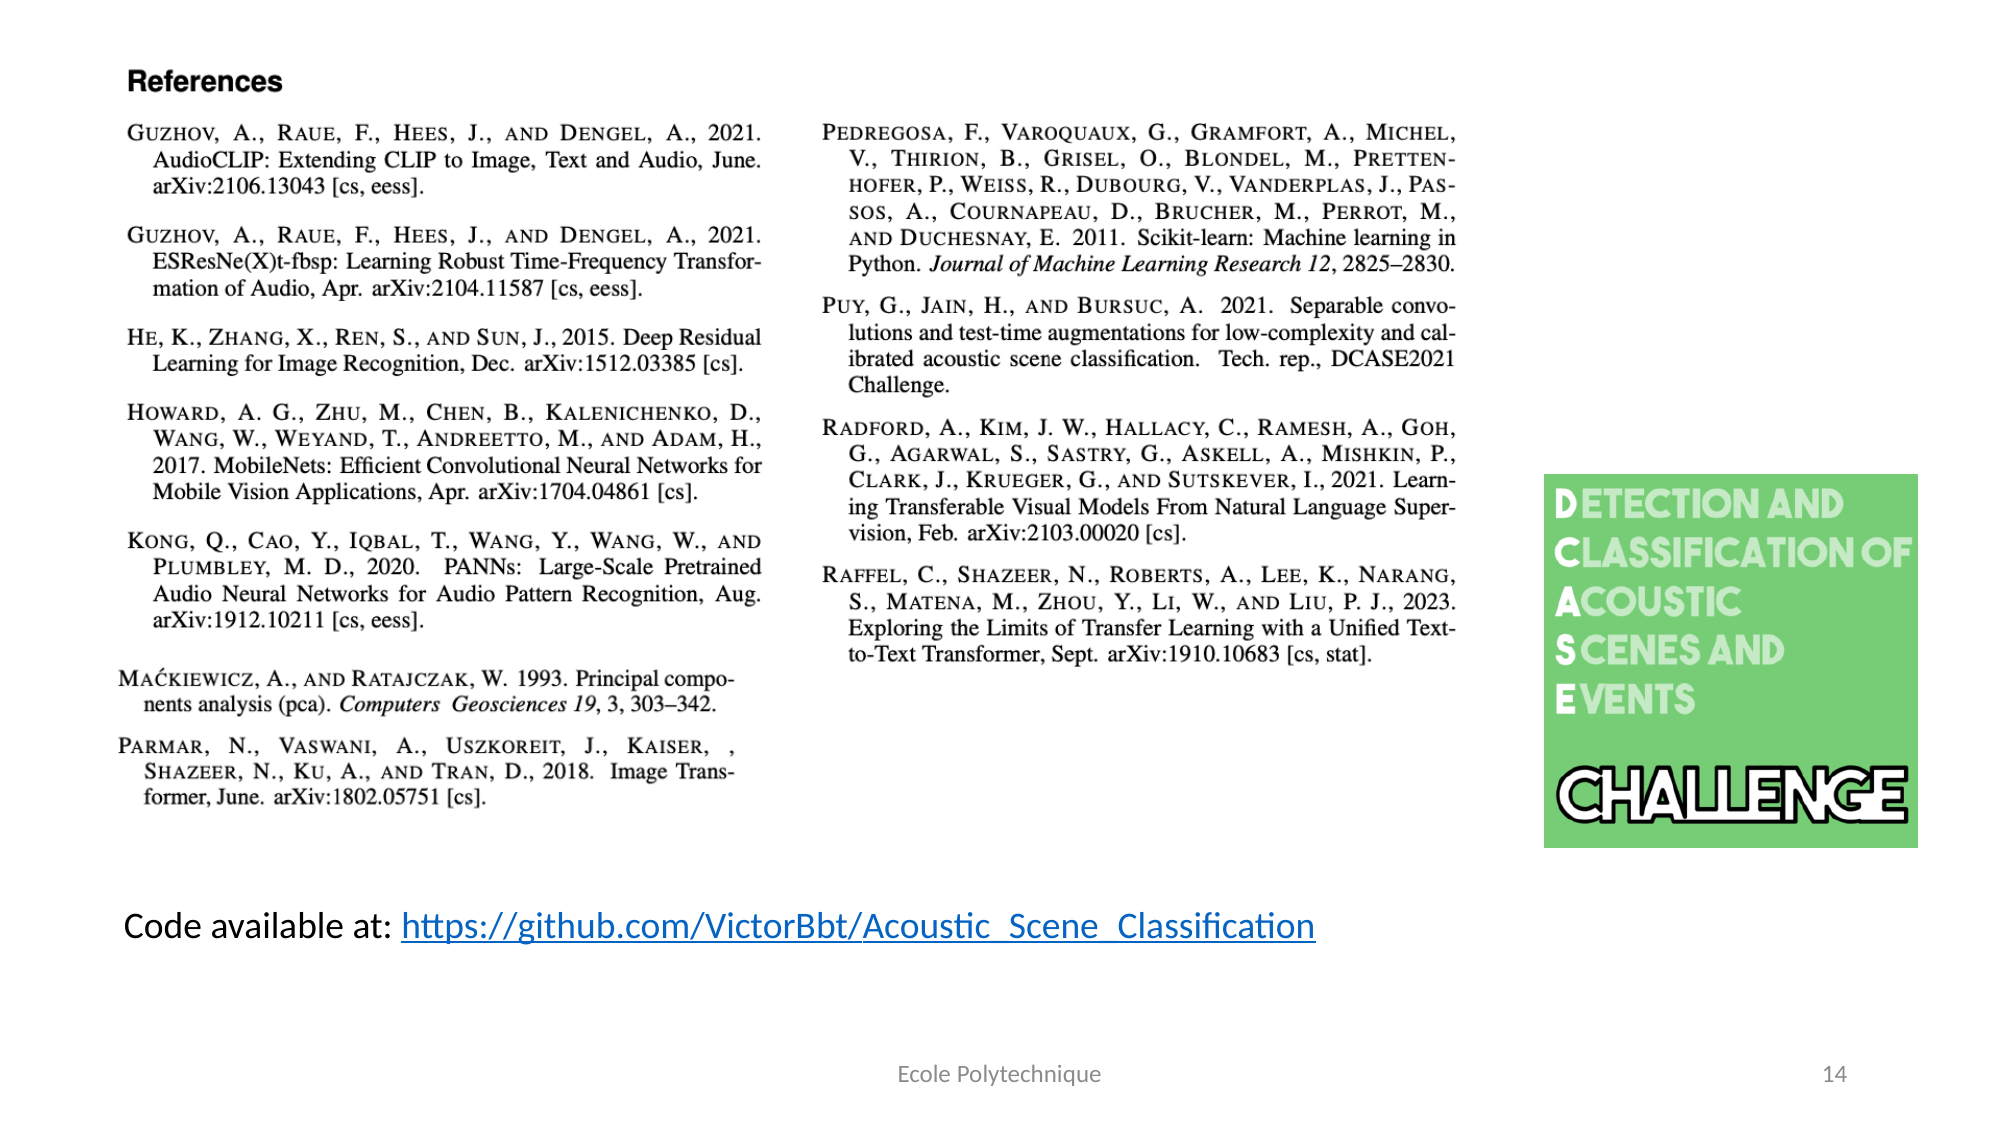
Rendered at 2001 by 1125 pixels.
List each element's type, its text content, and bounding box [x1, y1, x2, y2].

slide_number 14 [1412, 1042, 1863, 1103]
picture [1544, 474, 1918, 848]
text_box Code available at: https://github.com/VictorBbt/Acoustic_Scene_Classification [109, 893, 1331, 954]
picture [790, 115, 1475, 698]
footer Ecole Polytechnique [662, 1042, 1338, 1103]
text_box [62, 59, 790, 816]
